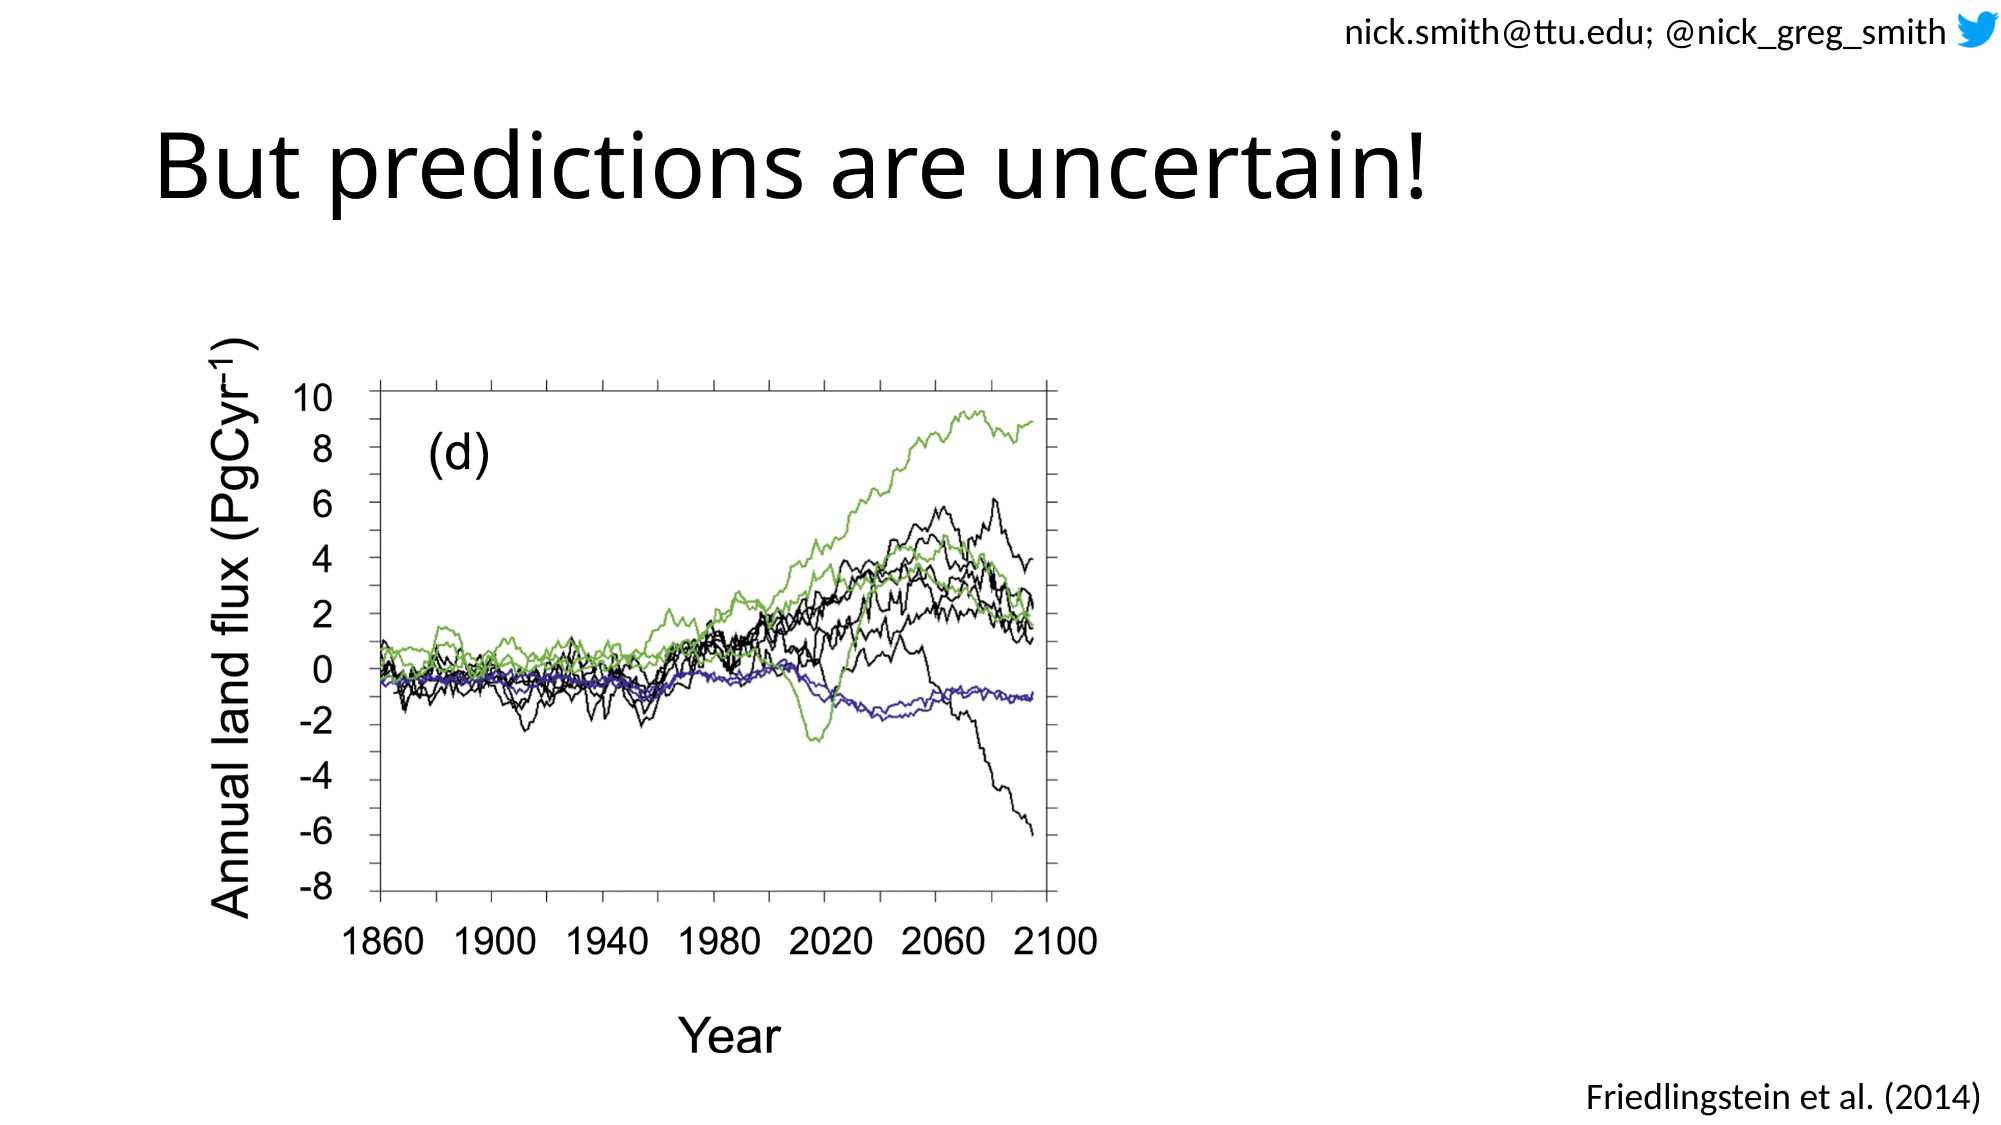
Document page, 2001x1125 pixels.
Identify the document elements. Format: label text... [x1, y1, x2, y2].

picture [137, 277, 1107, 1053]
title But predictions are uncertain! [137, 59, 1863, 278]
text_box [1325, 0, 2000, 60]
text_box Friedlingstein et al. (2014) [1571, 1064, 1998, 1125]
